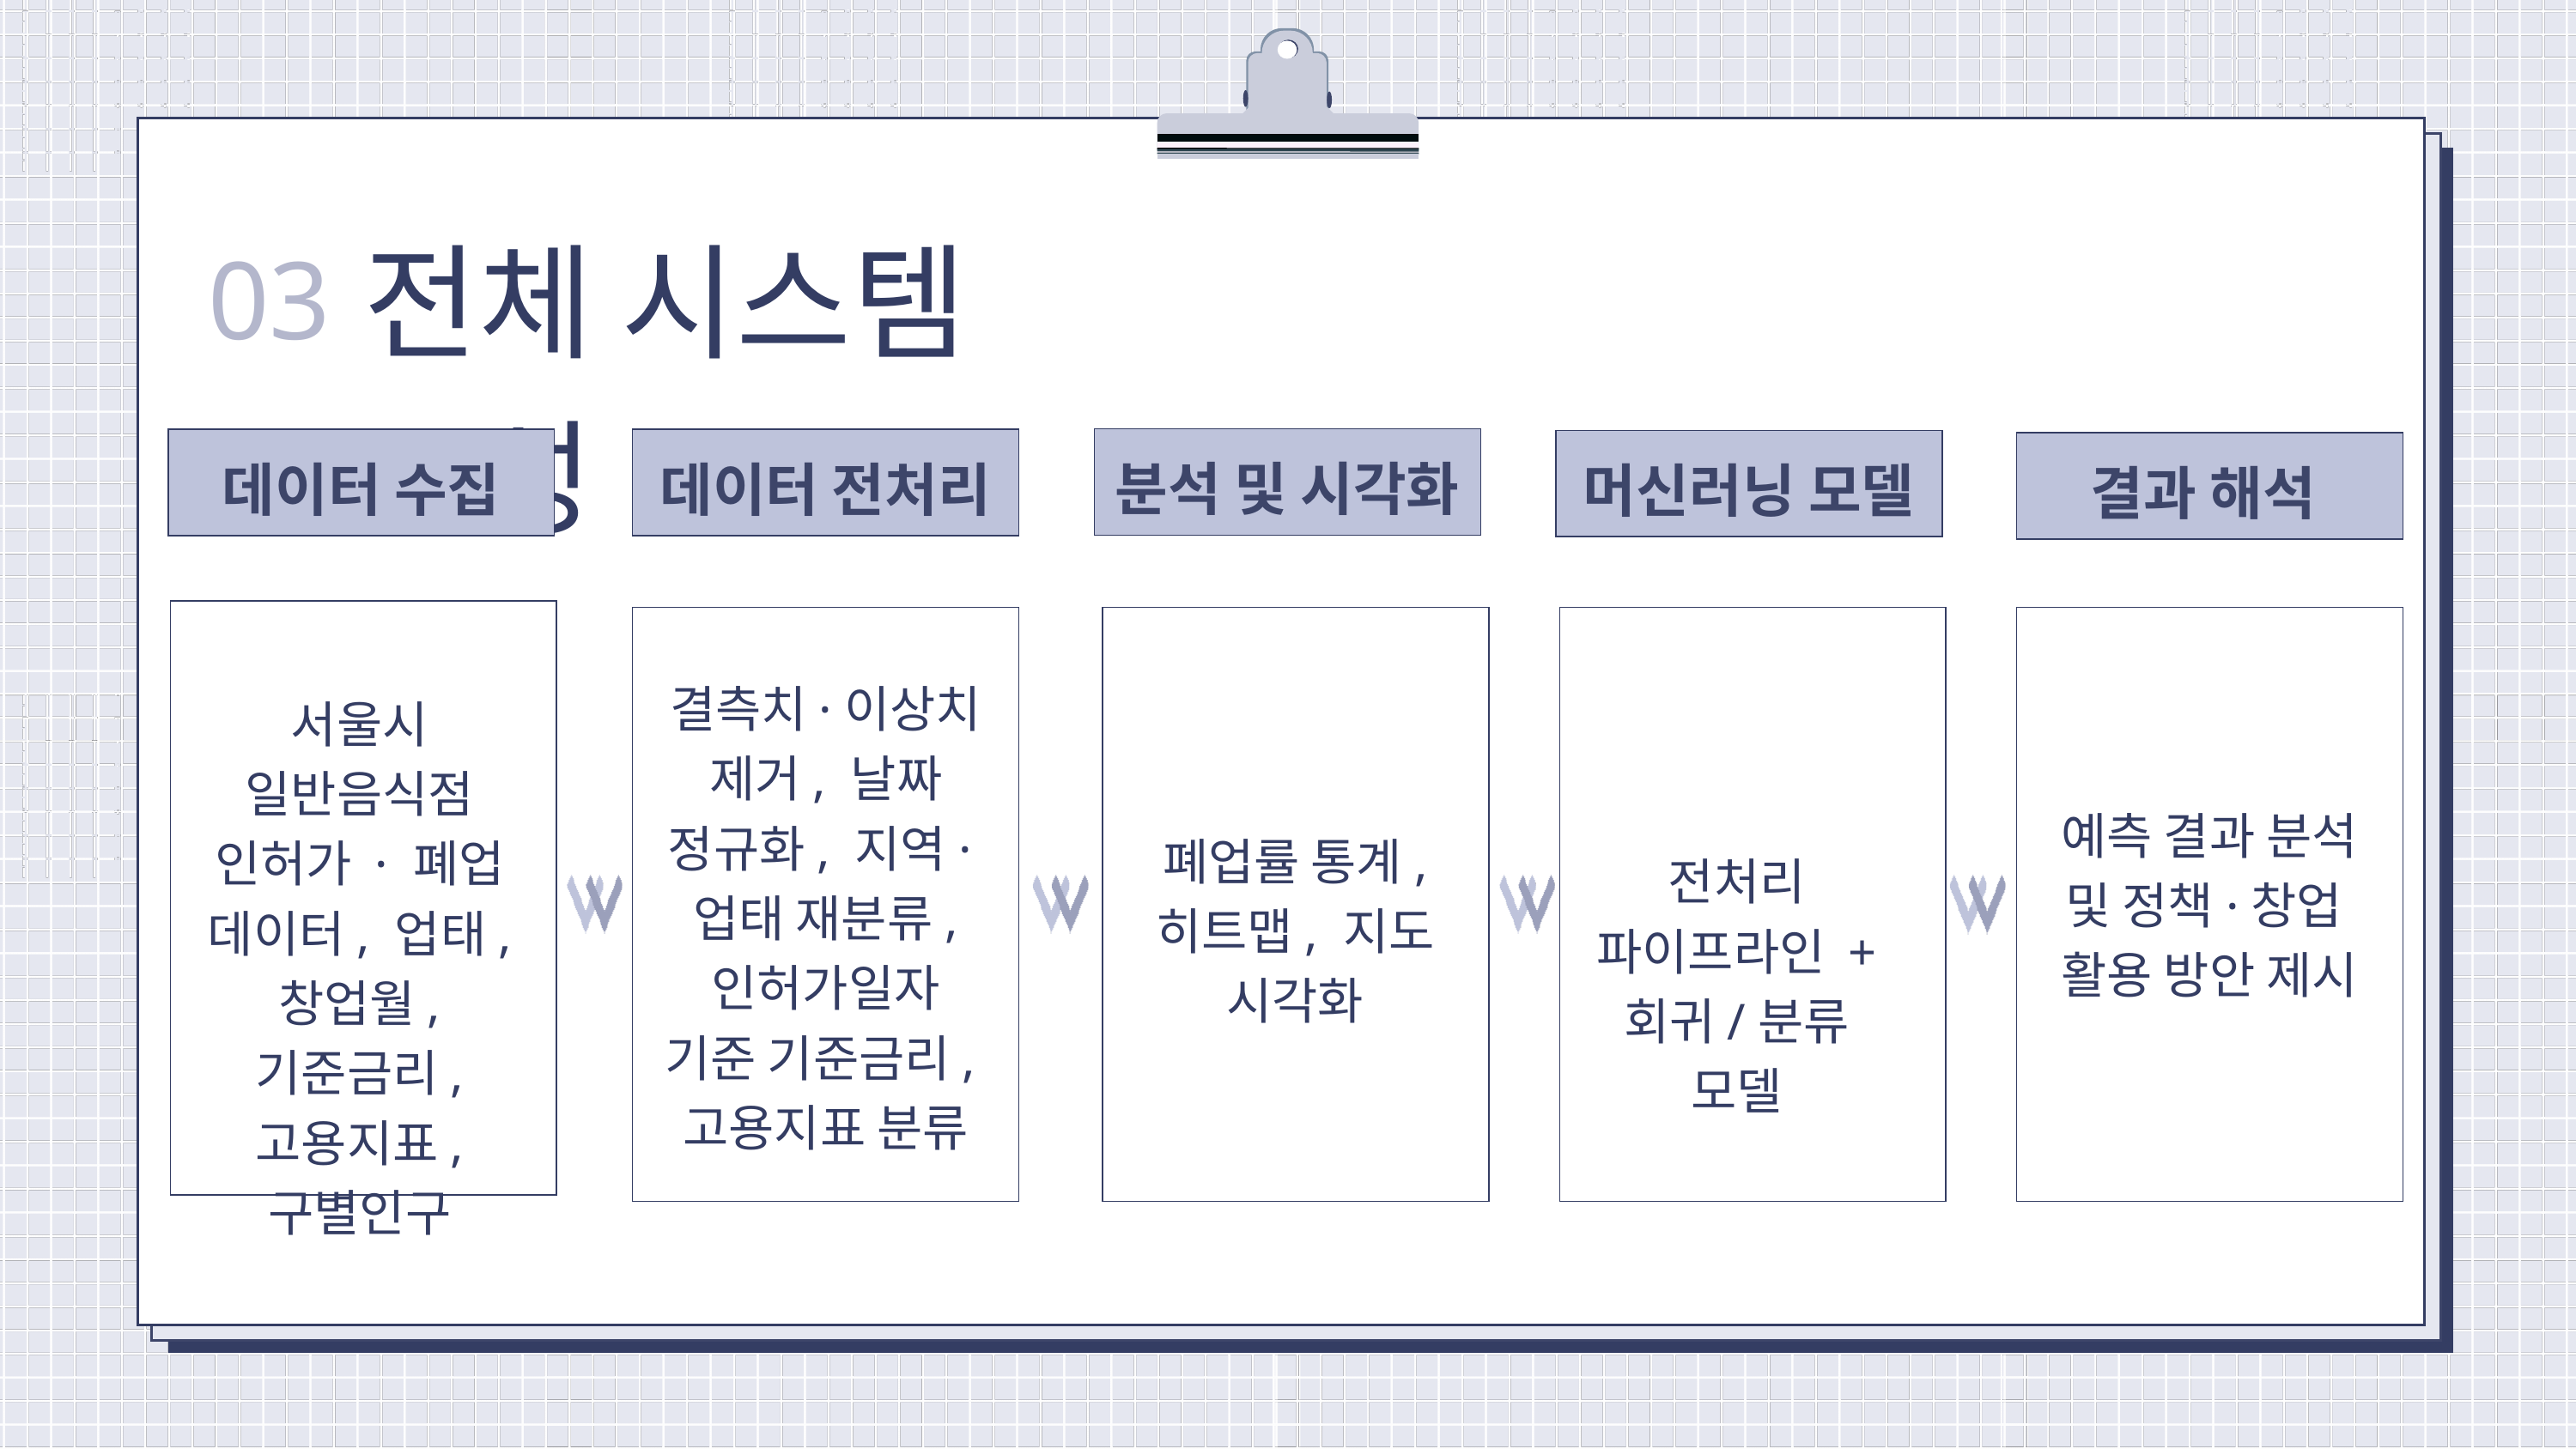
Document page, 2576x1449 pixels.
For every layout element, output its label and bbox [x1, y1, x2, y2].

text_box [1032, 874, 1089, 934]
text_box [1102, 607, 1489, 1202]
text_box [1949, 875, 2006, 935]
text_box [2016, 432, 2403, 540]
text_box [632, 428, 1019, 537]
text_box [167, 428, 555, 537]
text_box [566, 874, 623, 934]
text_box [170, 600, 557, 1196]
text_box [1094, 428, 1481, 536]
text_box [1157, 27, 1419, 160]
text_box [1555, 430, 1943, 537]
text_box [137, 118, 2454, 1353]
text_box [632, 607, 1019, 1202]
text_box [1559, 607, 1947, 1202]
text_box [2016, 607, 2403, 1202]
text_box [1498, 874, 1556, 934]
text_box [0, 0, 2576, 1449]
